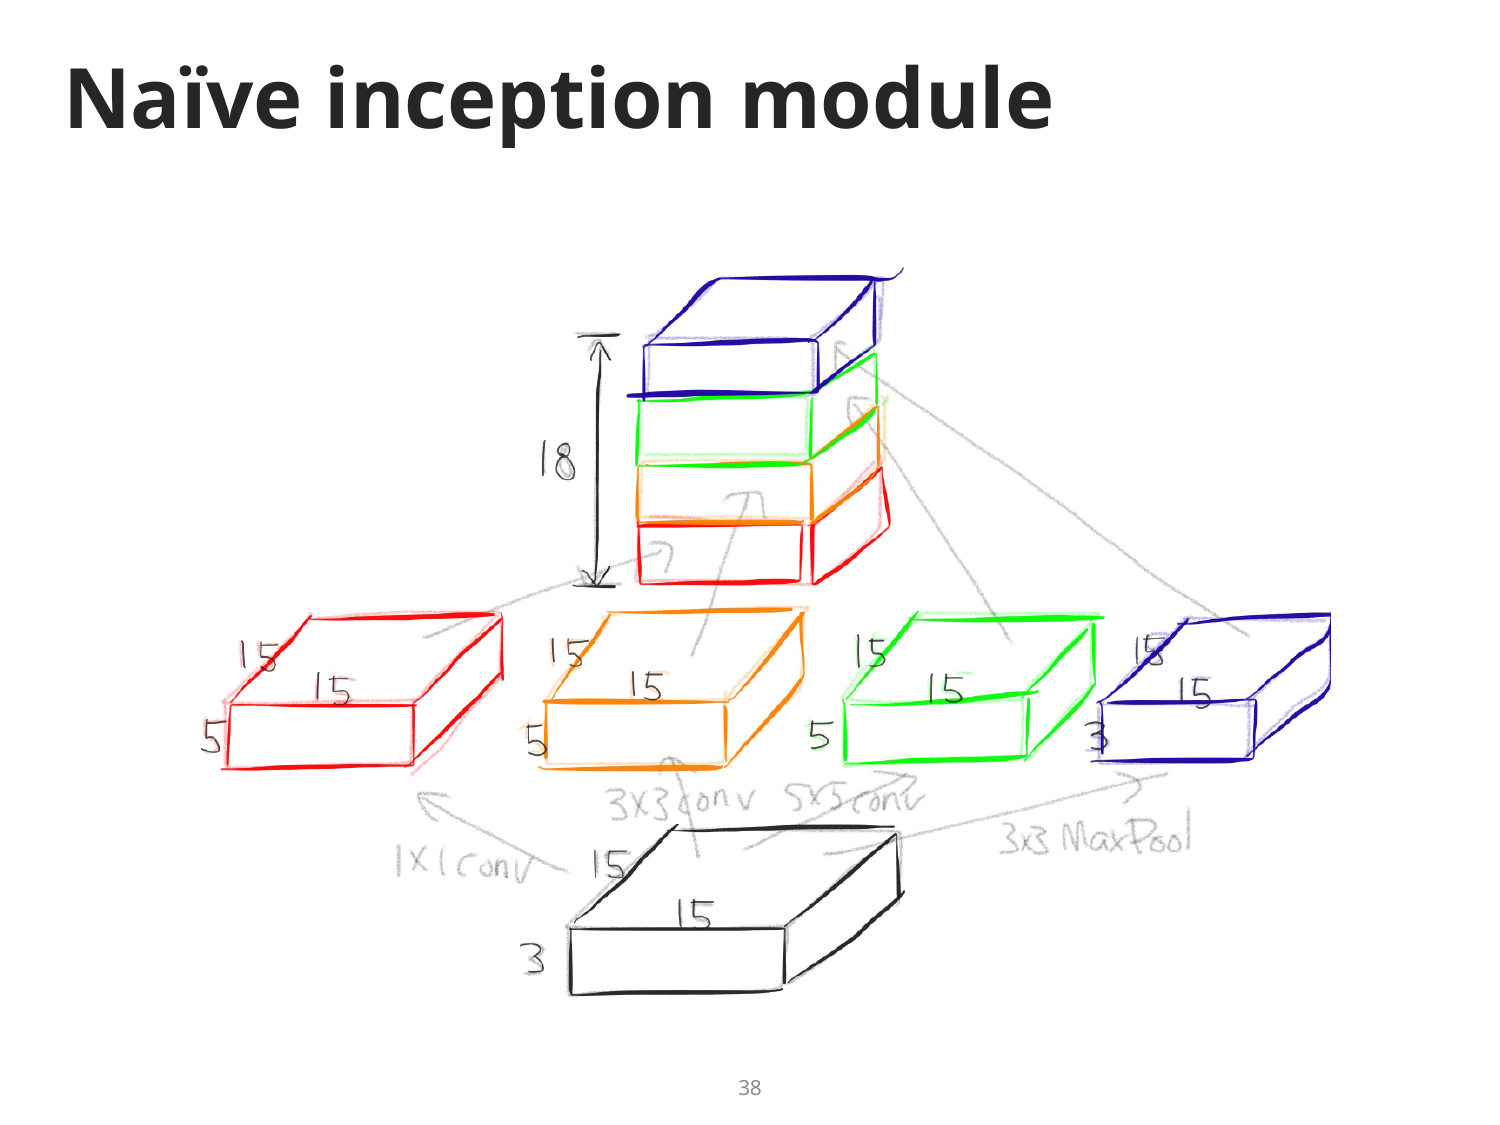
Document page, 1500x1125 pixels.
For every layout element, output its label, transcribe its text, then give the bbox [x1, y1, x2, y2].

title Naïve inception module [48, 41, 1456, 149]
slide_number 38 [575, 1058, 925, 1119]
picture [194, 266, 1331, 1011]
